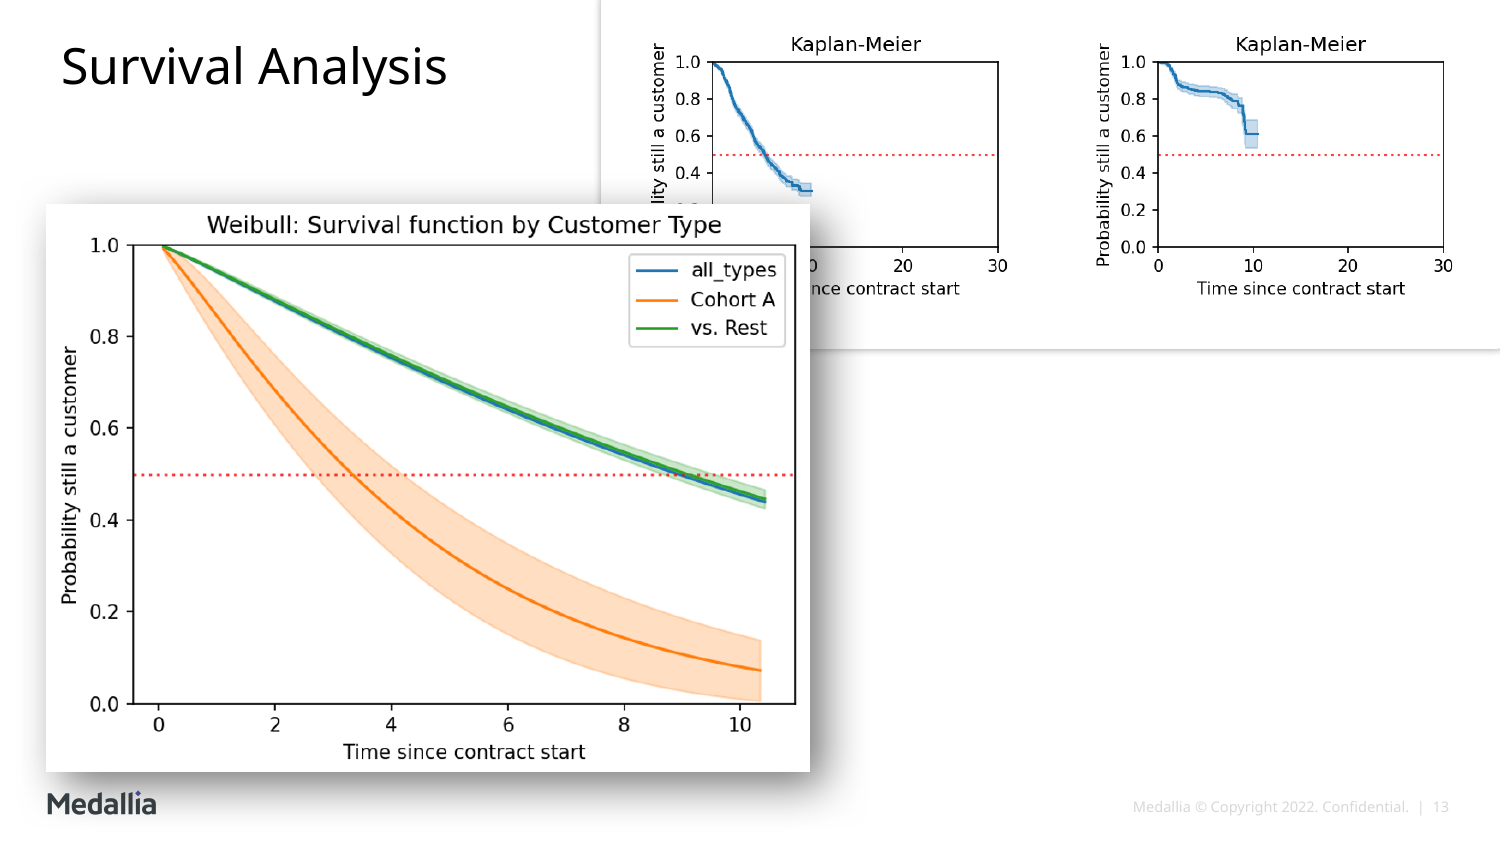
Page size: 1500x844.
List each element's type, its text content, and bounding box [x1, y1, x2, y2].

picture [34, 18, 1480, 844]
text_box [9, 134, 596, 710]
title Survival Analysis [46, 21, 596, 116]
